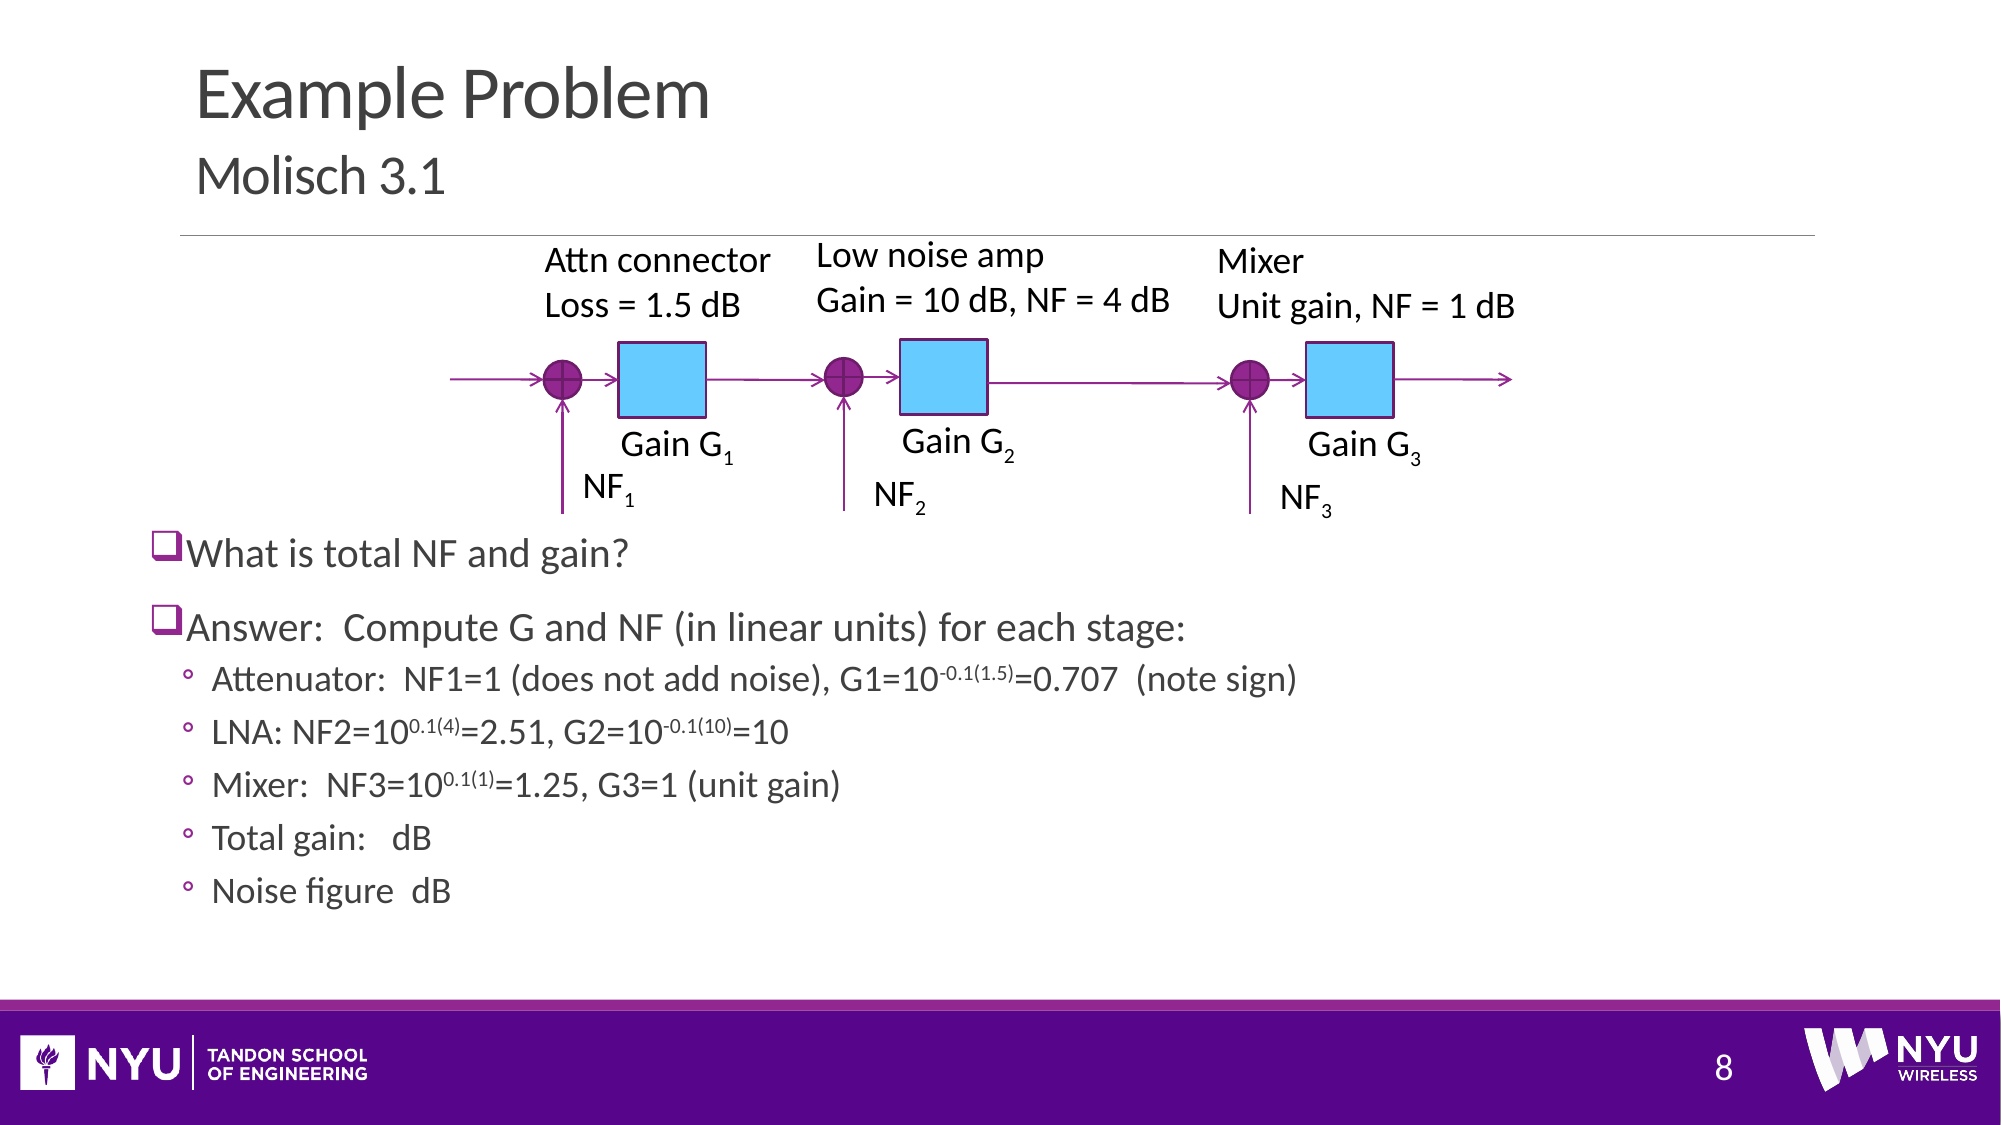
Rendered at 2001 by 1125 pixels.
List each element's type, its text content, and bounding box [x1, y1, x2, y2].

text_box Low noise amp Gain = 10 dB, NF = 4 dB [801, 222, 1187, 328]
text_box [1229, 359, 1270, 401]
text_box NF1 [567, 453, 650, 520]
text_box [899, 338, 989, 408]
slide_number 8 [1533, 1035, 1749, 1096]
text_box Mixer Unit gain, NF = 1 dB [1202, 228, 1549, 334]
title Example Problem Molisch 3.1 [180, 47, 1830, 218]
text_box [823, 356, 864, 398]
text_box Attn connector Loss = 1.5 dB [529, 227, 787, 333]
text_box Gain G3 [1293, 411, 1437, 478]
text_box [1305, 341, 1395, 411]
text_box NF2 [858, 461, 942, 528]
text_box NF3 [1264, 464, 1348, 531]
text_box [543, 359, 583, 400]
text_box [617, 341, 707, 411]
text_box Gain G2 [887, 408, 1030, 475]
text_box Gain G1 [605, 411, 749, 478]
